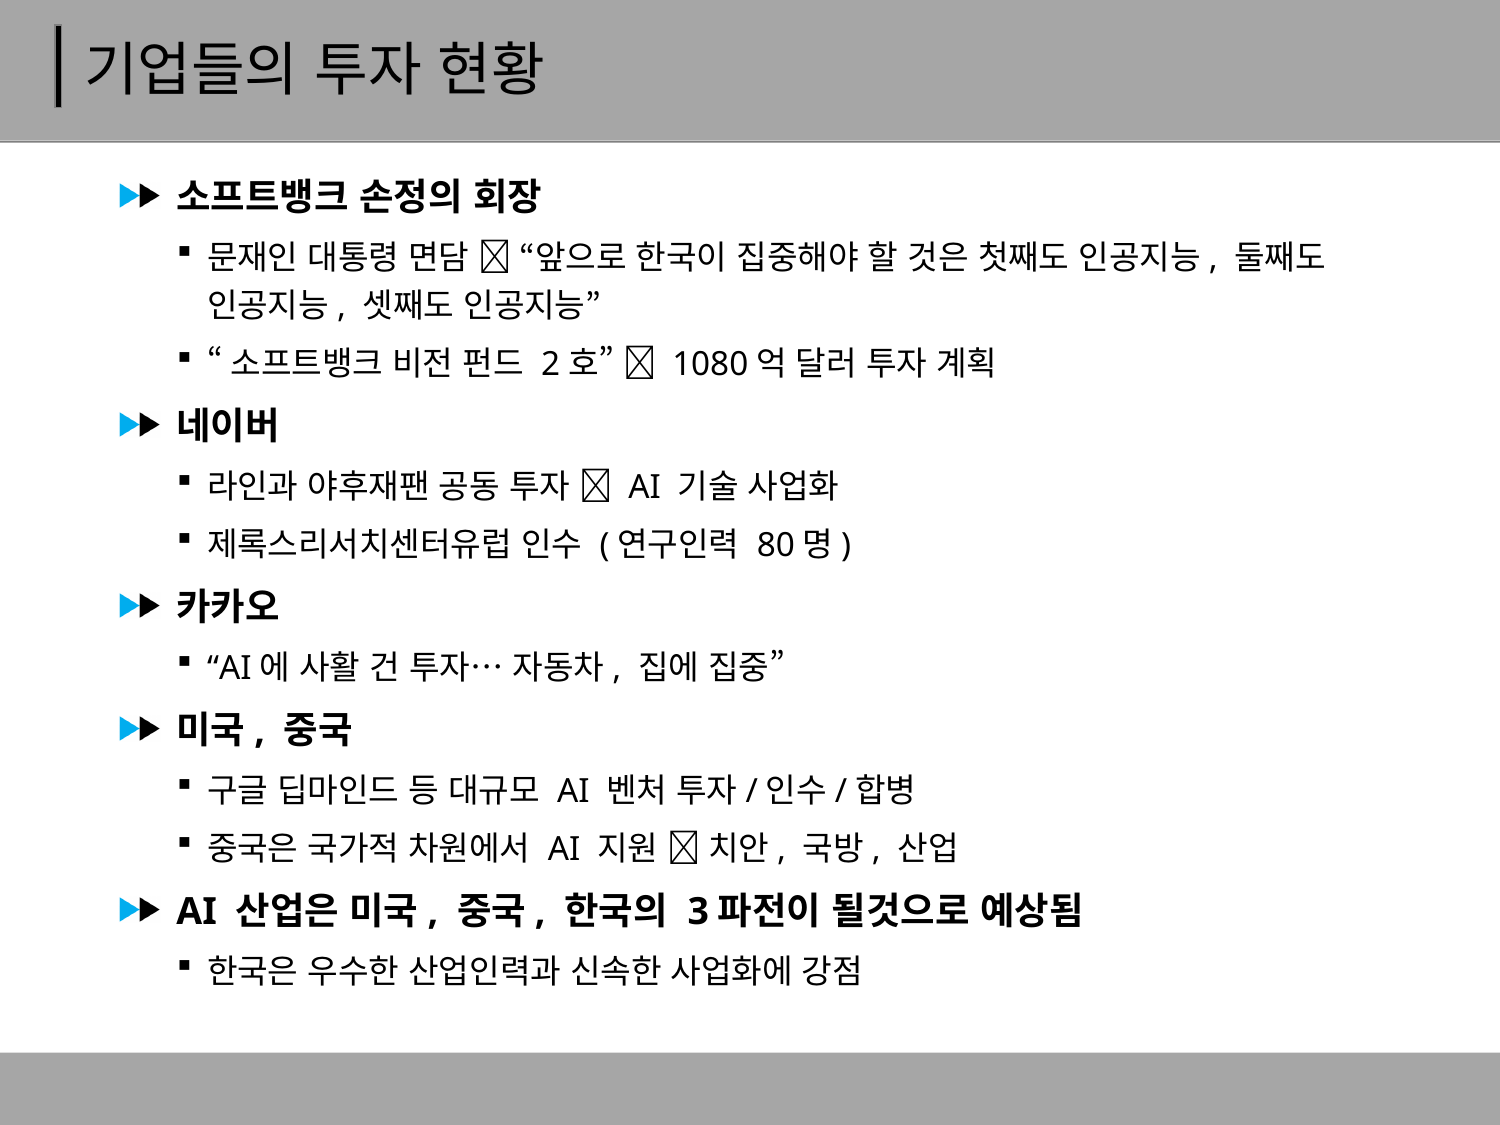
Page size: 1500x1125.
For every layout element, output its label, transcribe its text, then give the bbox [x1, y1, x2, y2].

picture [118, 182, 161, 209]
picture [118, 896, 161, 923]
list 소프트뱅크 손정의 회장 문재인 대통령 면담  “앞으로 한국이 집중해야 할 것은 첫째도 인공지능, 둘째도 인공지능, 셋째도 인공지능” “소프트뱅크 비전 펀드 2호”  1080억 달러 투자 계획 네이버 라인과 야후재팬 공동 투자  AI 기술 사업화 제록스리서치센터유럽 인수 (연구인력 80명) 카카오 “AI에 사활 건 투자… 자동차, 집에 집중” 미국, 중국 구글 딥마인드 등 대규모 AI 벤처 투자/인수/합병 중국은 국가적 차원에서 AI 지원  치안, 국방, 산업 AI 산업은 미국, 중국, 한국의 3파전이 될것으로 예상됨 한국은 우수한 산업인력과 신속한 사업화에 강점 [103, 156, 1397, 1047]
picture [118, 411, 161, 438]
picture [118, 592, 161, 619]
picture [118, 715, 161, 742]
title 기업들의 투자 현황 [69, 20, 1364, 114]
